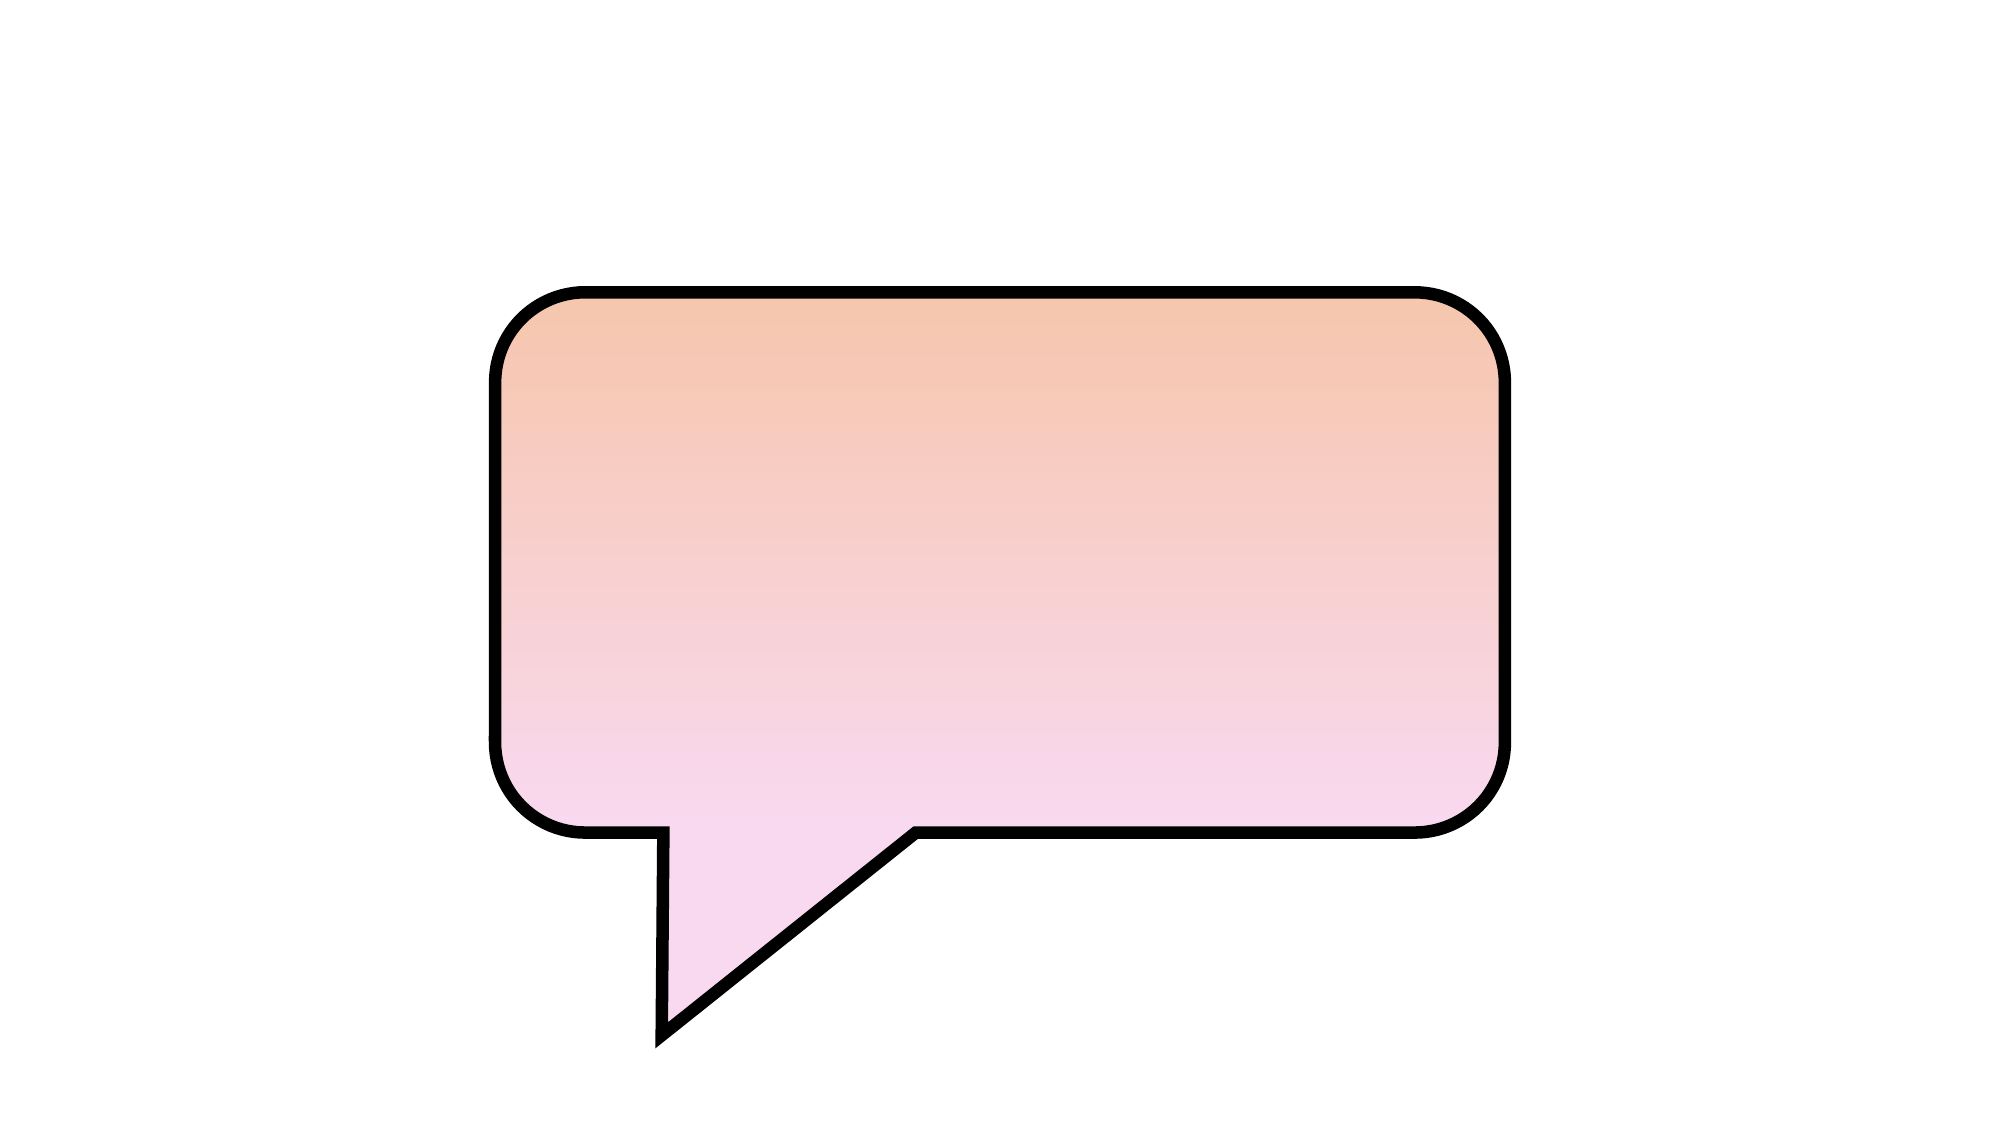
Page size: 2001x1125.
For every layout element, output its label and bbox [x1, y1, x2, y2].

text_box [493, 290, 1507, 1039]
